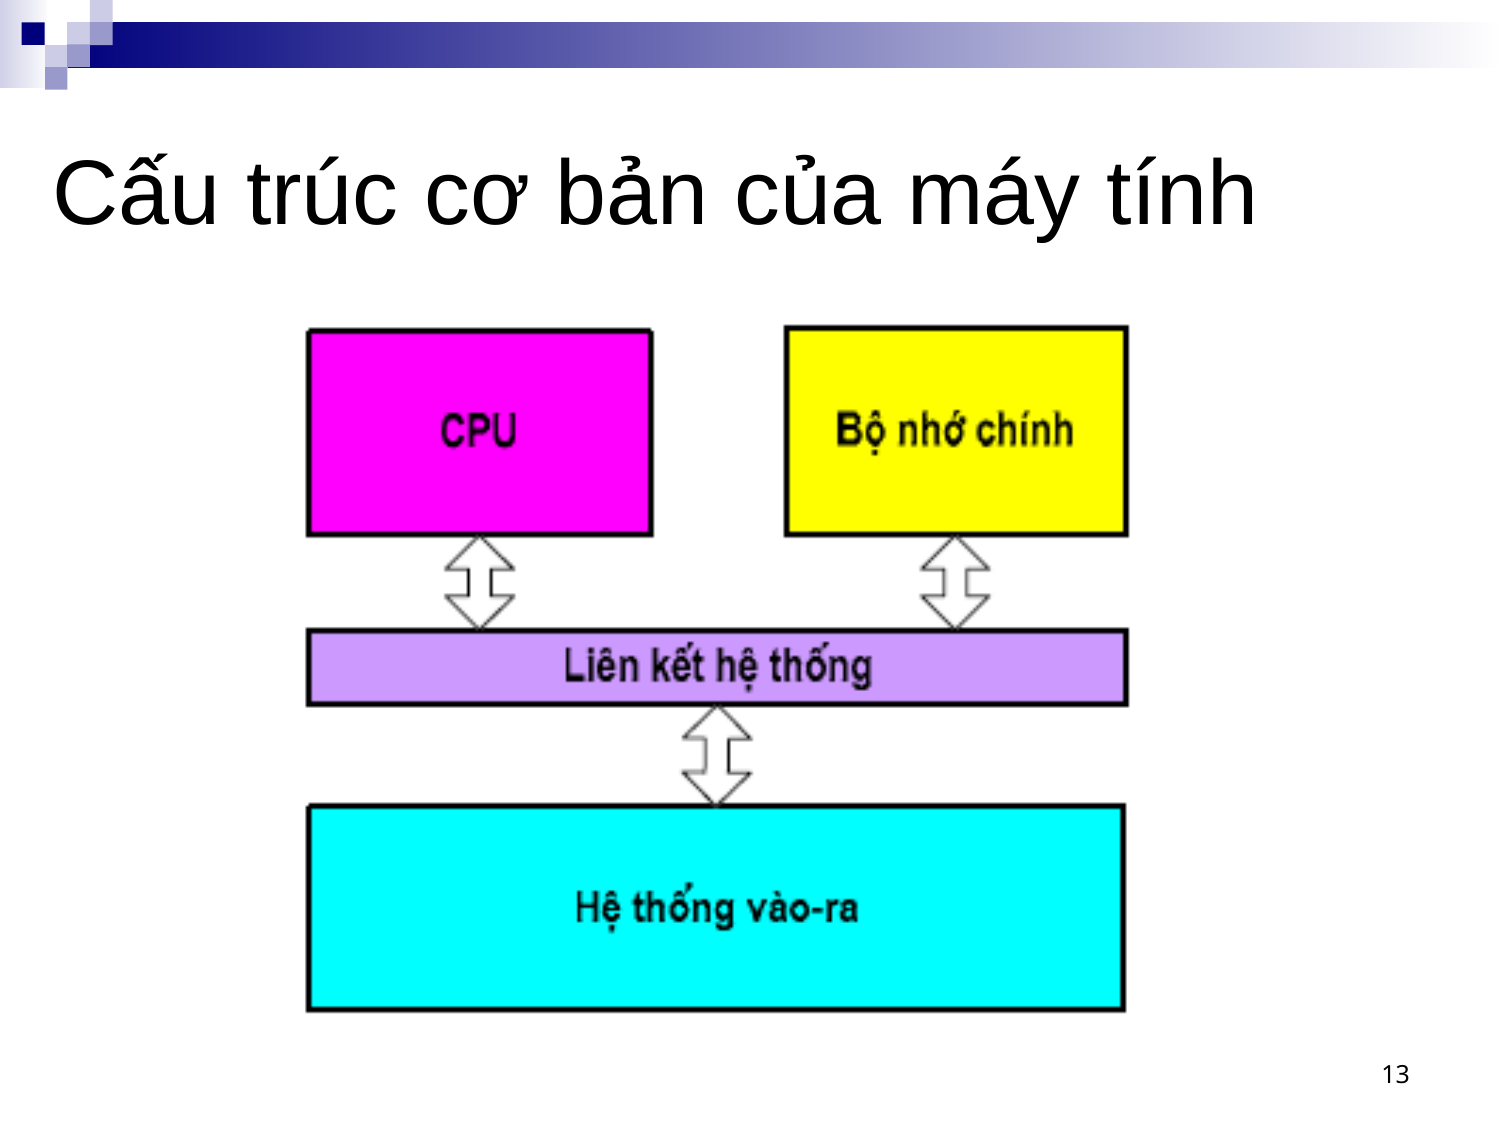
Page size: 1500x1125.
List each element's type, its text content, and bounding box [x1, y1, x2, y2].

title Cấu trúc cơ bản của máy tính [37, 74, 1476, 301]
picture [287, 312, 1176, 1037]
slide_number 13 [1074, 1024, 1426, 1101]
